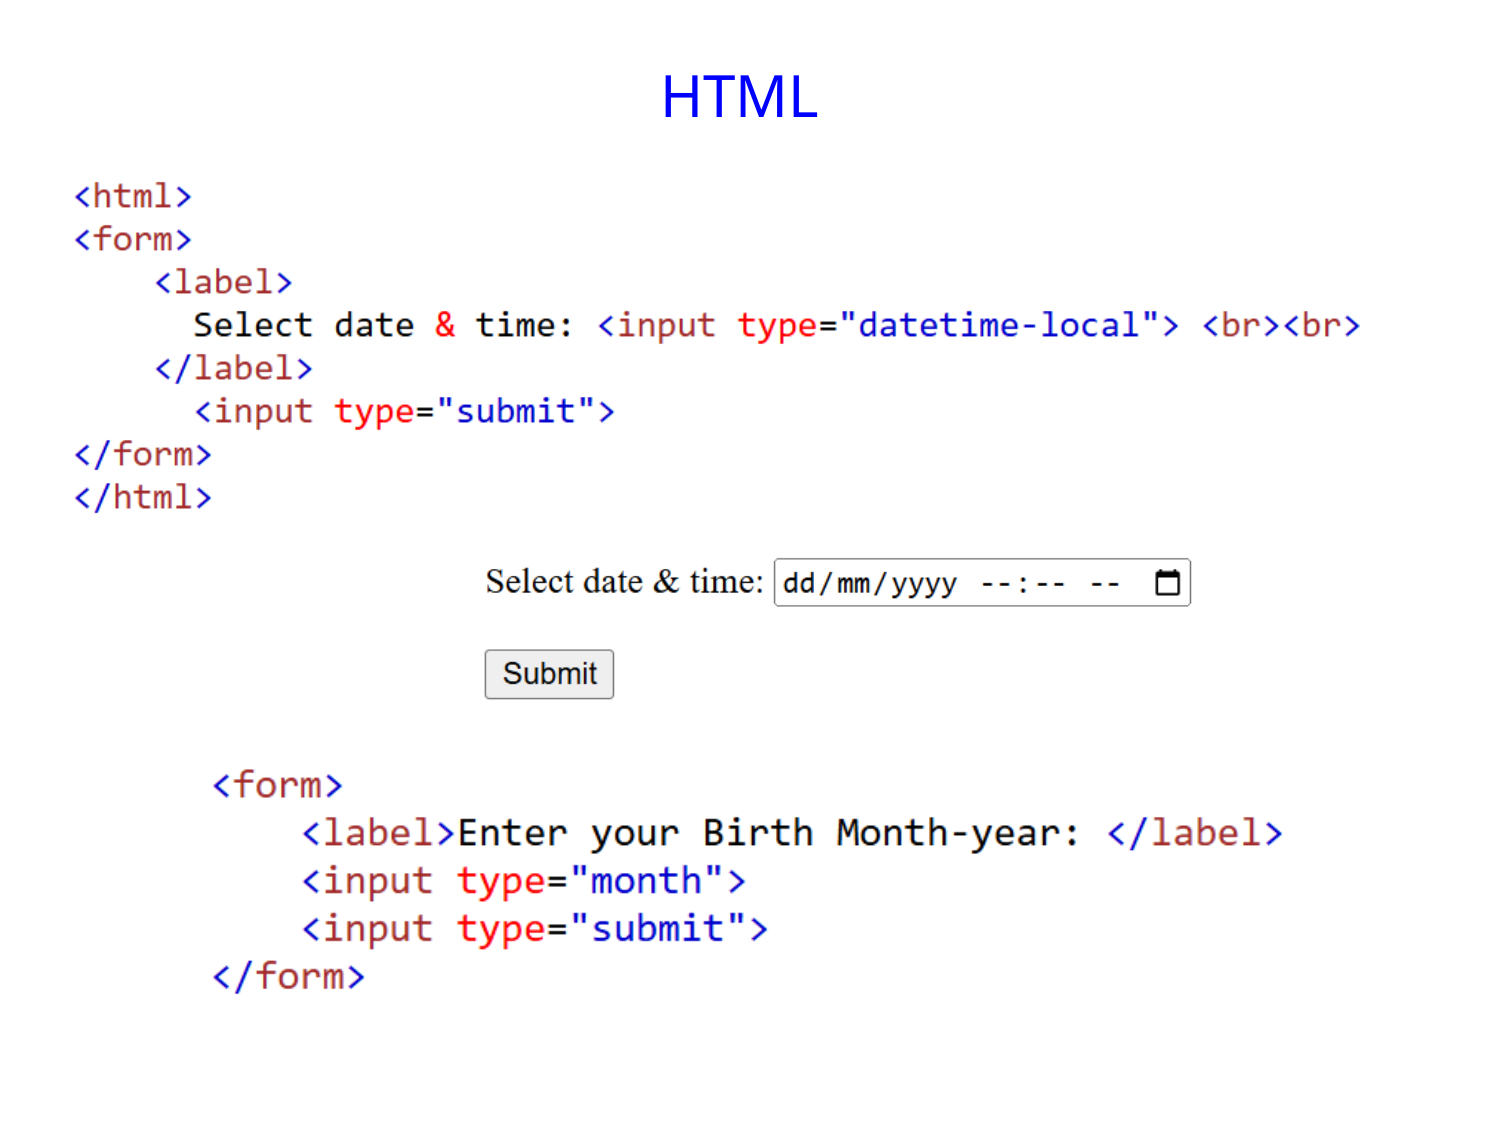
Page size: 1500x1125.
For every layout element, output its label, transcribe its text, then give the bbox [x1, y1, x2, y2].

title HTML [64, 0, 1415, 188]
picture [206, 750, 1298, 1000]
picture [64, 172, 1367, 525]
picture [478, 550, 1201, 705]
